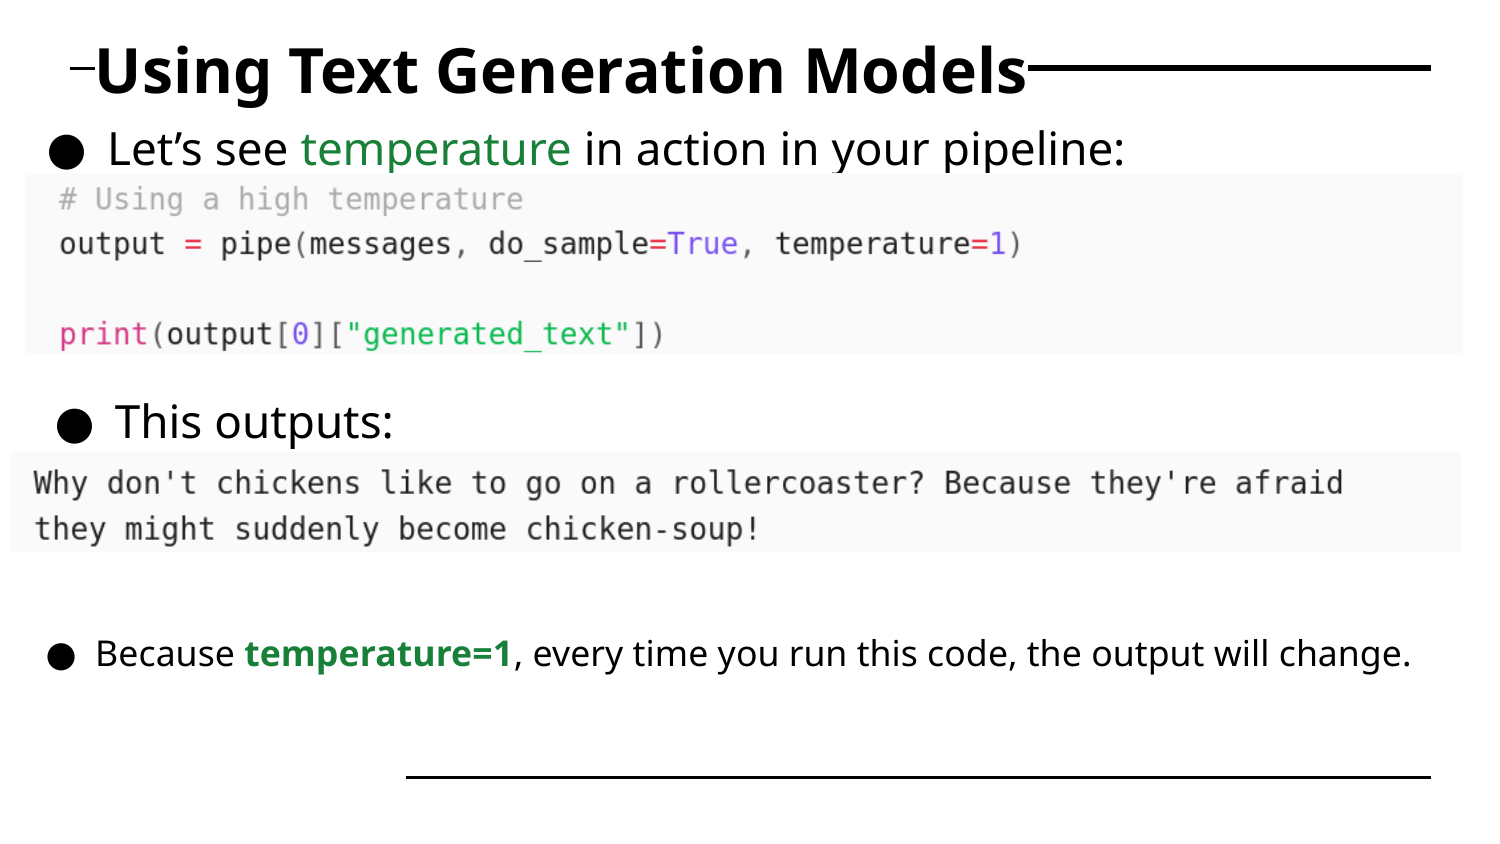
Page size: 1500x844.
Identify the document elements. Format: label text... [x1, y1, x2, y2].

list Because temperature=1, every time you run this code, the output will change. [17, 609, 1439, 738]
list This outputs: [24, 369, 1447, 451]
picture [10, 452, 1462, 552]
title Using Text Generation Models [79, 16, 1341, 96]
list Let’s see temperature in action in your pipeline: [17, 96, 1439, 201]
picture [24, 173, 1476, 356]
